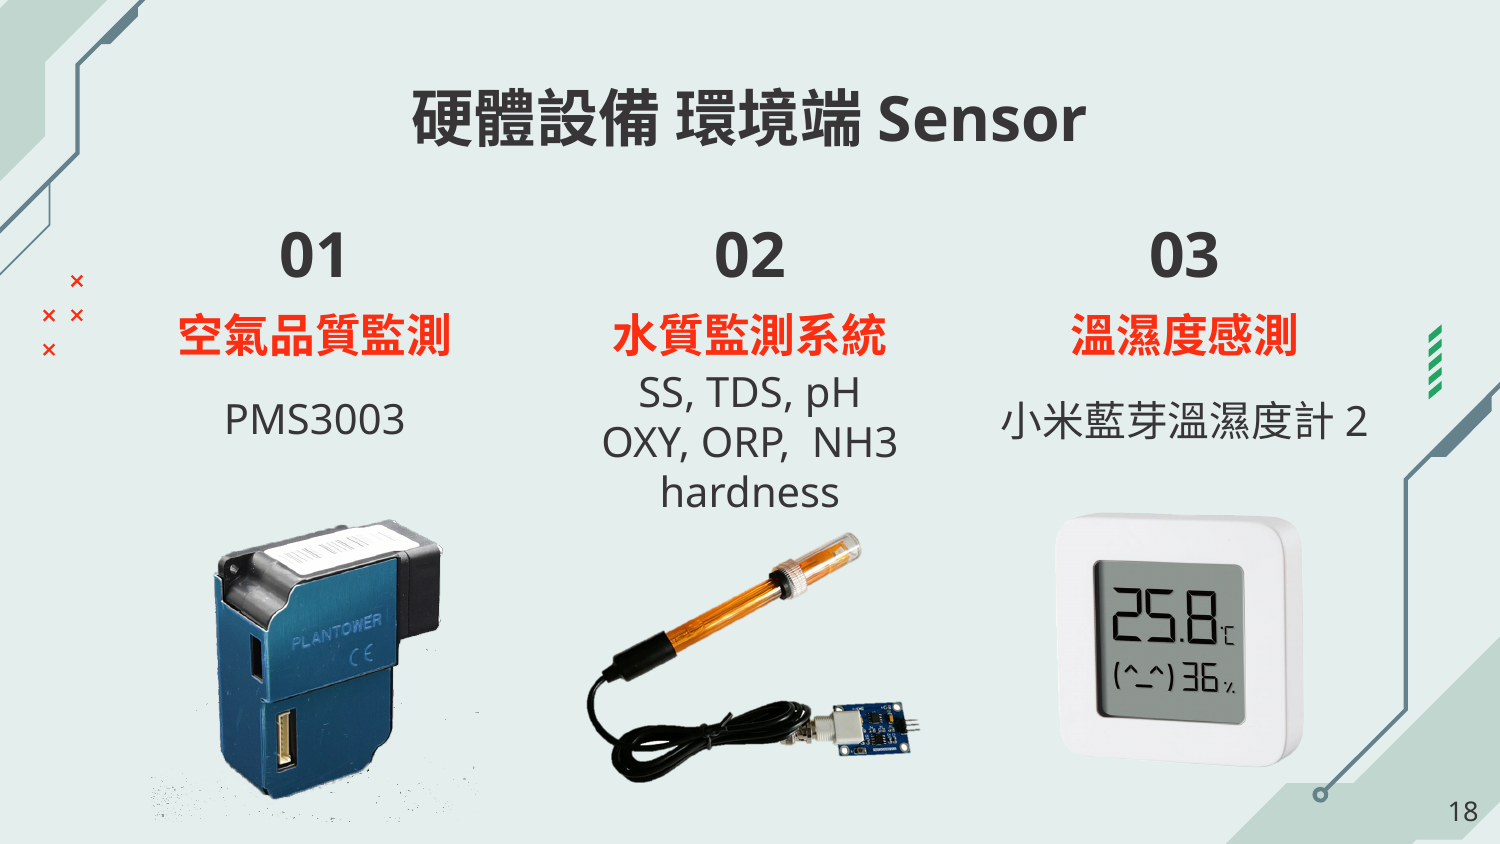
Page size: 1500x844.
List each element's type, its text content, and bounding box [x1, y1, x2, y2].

subtitle 小米藍芽溫濕度計2 [980, 371, 1390, 469]
title 02 [677, 209, 823, 297]
subtitle 溫濕度感測 [1015, 303, 1355, 365]
subtitle 水質監測系統 [580, 303, 920, 365]
subtitle PMS3003 [145, 369, 485, 467]
title 03 [1112, 209, 1258, 297]
slide_number ‹#› [1403, 779, 1494, 844]
title 硬體設備 環境端Sensor [118, 63, 1382, 161]
title 01 [242, 209, 388, 297]
subtitle SS, TDS, pH OXY, ORP, NH3 hardness [580, 369, 920, 514]
picture [1014, 475, 1343, 804]
picture [151, 493, 480, 822]
subtitle 空氣品質監測 [145, 303, 485, 365]
picture [573, 517, 927, 844]
